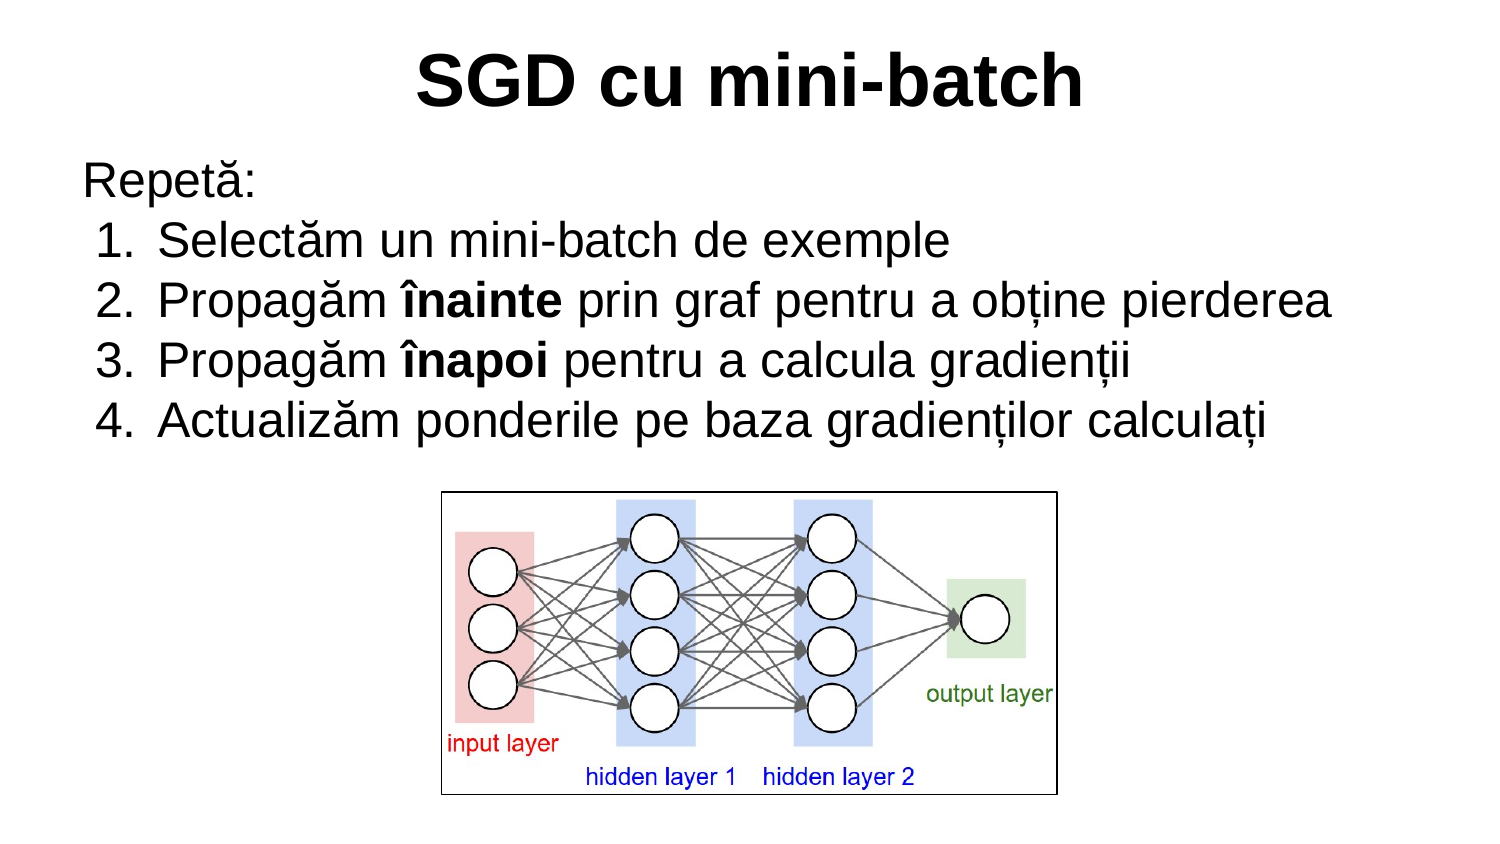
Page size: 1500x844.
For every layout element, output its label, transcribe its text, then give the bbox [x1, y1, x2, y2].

picture [441, 492, 1057, 795]
text_box Repetă: Selectăm un mini-batch de exemple Propagăm înainte prin graf pentru a obține pierderea Propagăm înapoi pentru a calcula gradienții Actualizăm ponderile pe baza gradienților calculați [67, 132, 1442, 622]
text_box SGD cu mini-batch [29, 16, 1473, 133]
